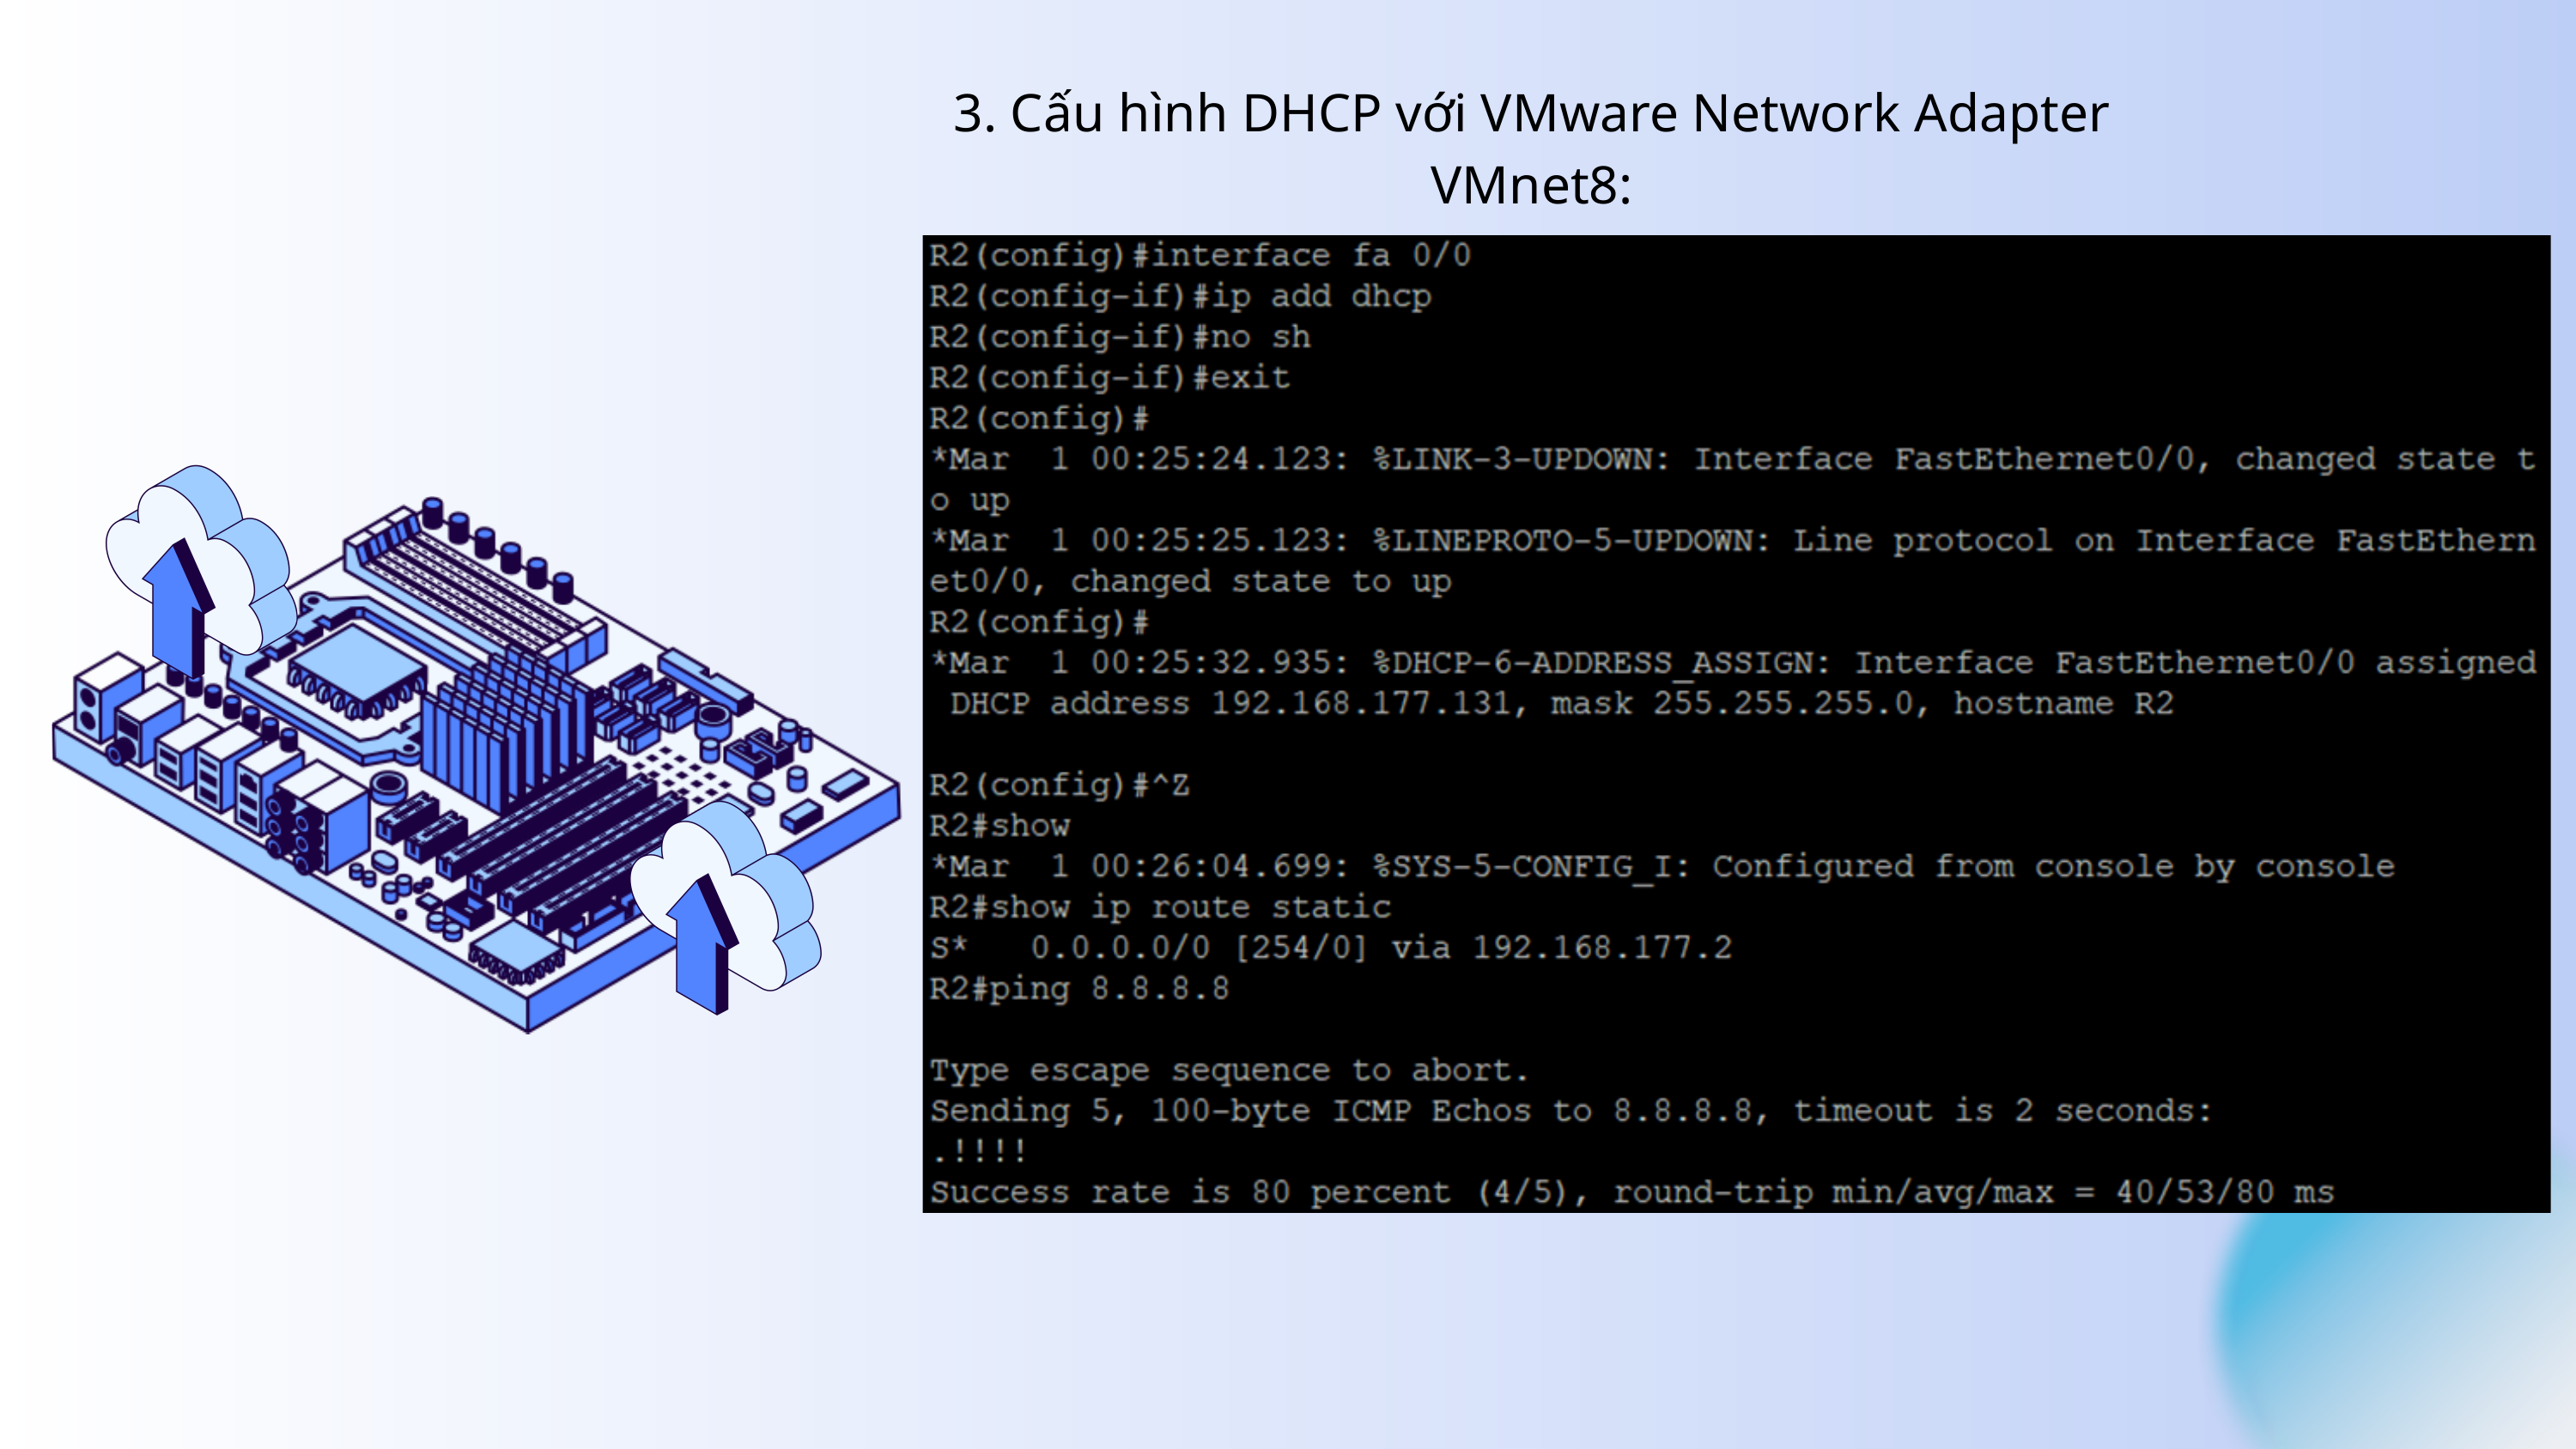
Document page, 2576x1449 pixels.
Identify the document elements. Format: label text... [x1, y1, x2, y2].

text_box [106, 464, 298, 680]
text_box [629, 799, 822, 1016]
text_box [52, 496, 902, 1034]
text_box [922, 235, 2551, 1213]
text_box [2196, 1092, 2576, 1449]
text_box 3. Cấu hình DHCP với VMware Network Adapter VMnet8: [868, 69, 2196, 288]
